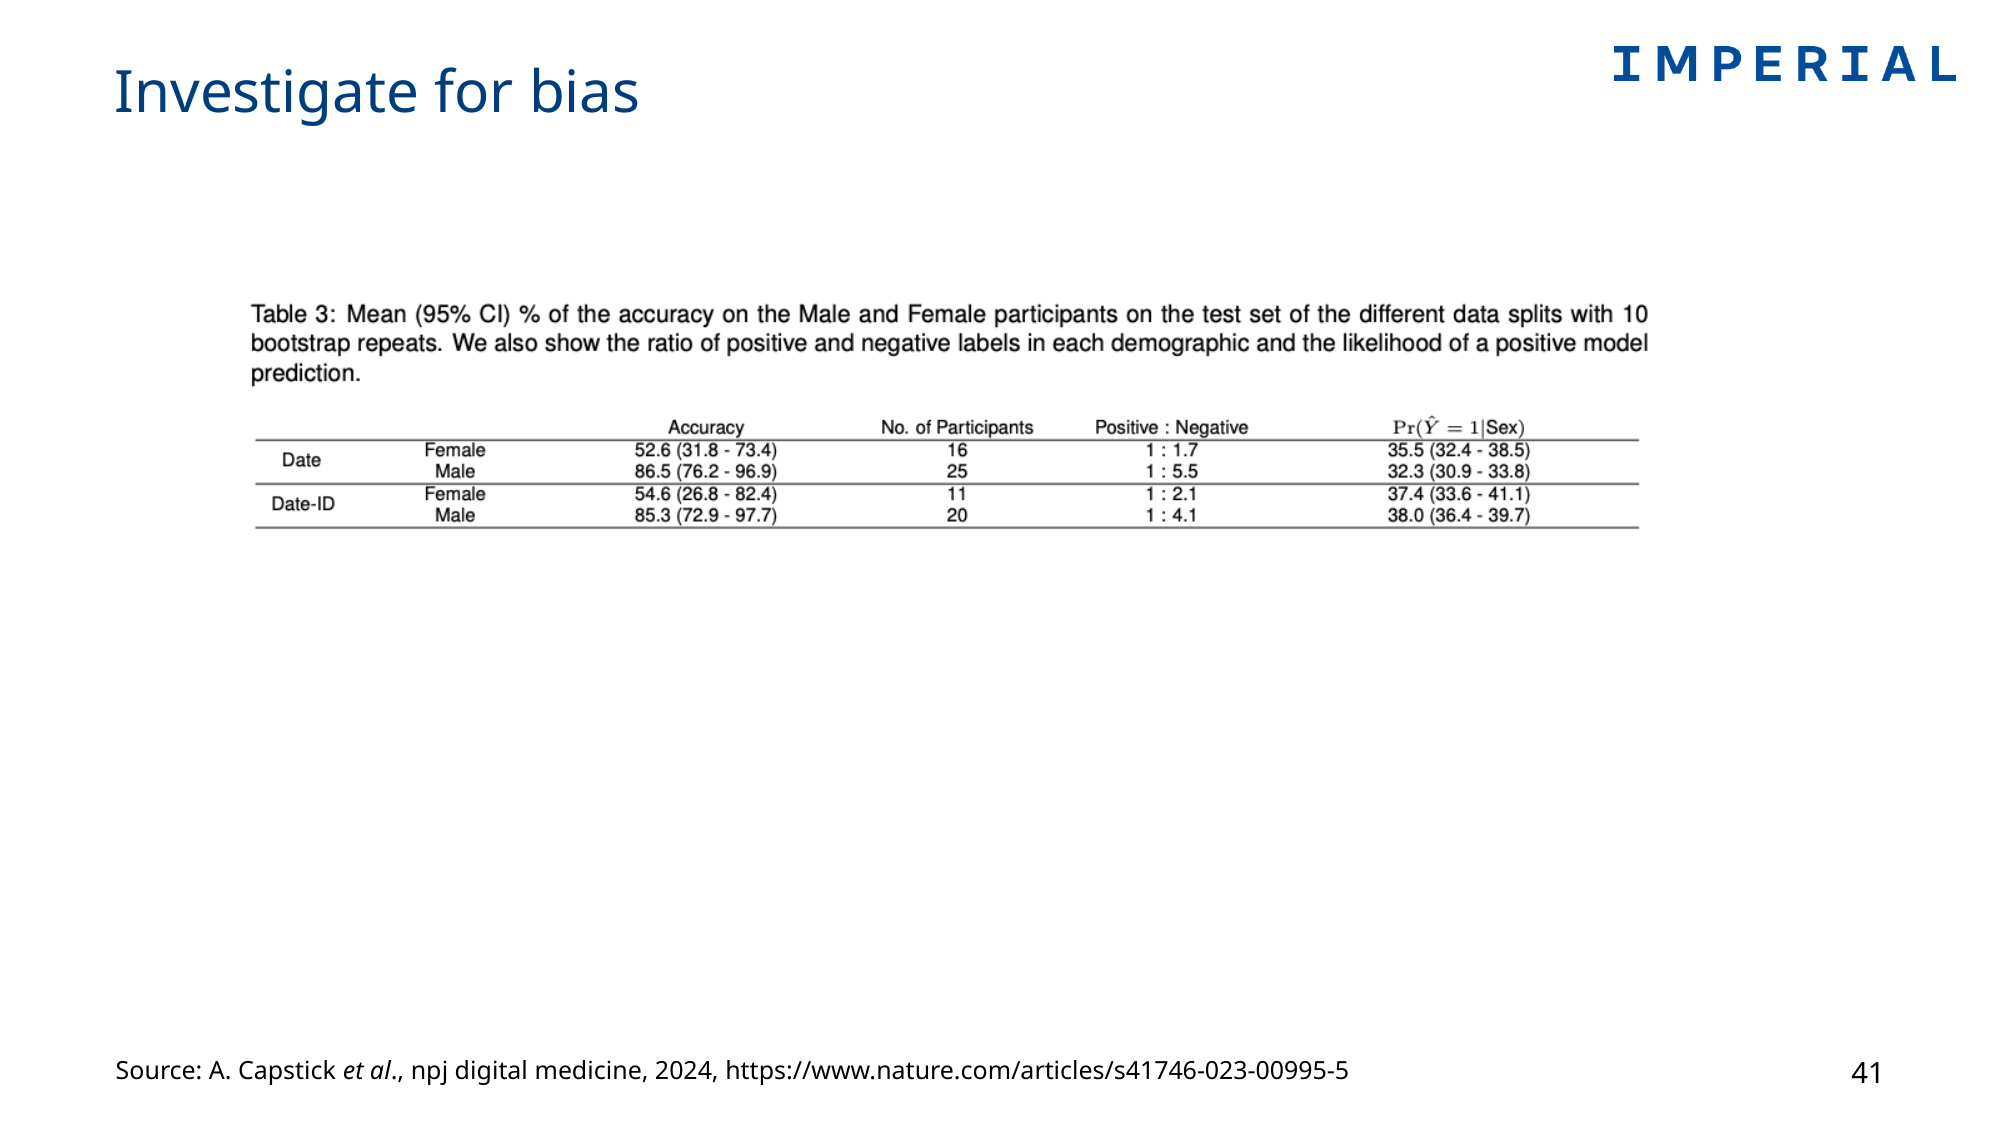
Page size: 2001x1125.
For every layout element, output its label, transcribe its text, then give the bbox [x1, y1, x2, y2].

picture [1900, 46, 1956, 81]
picture [205, 296, 1694, 568]
text_box Source: A. Capstick et al., npj digital medicine, 2024, https://www.nature.com/articles/s41746-023-00995-5 [100, 1046, 1472, 1092]
slide_number 41 [1433, 1046, 1901, 1103]
title Investigate for bias [99, 0, 1900, 184]
